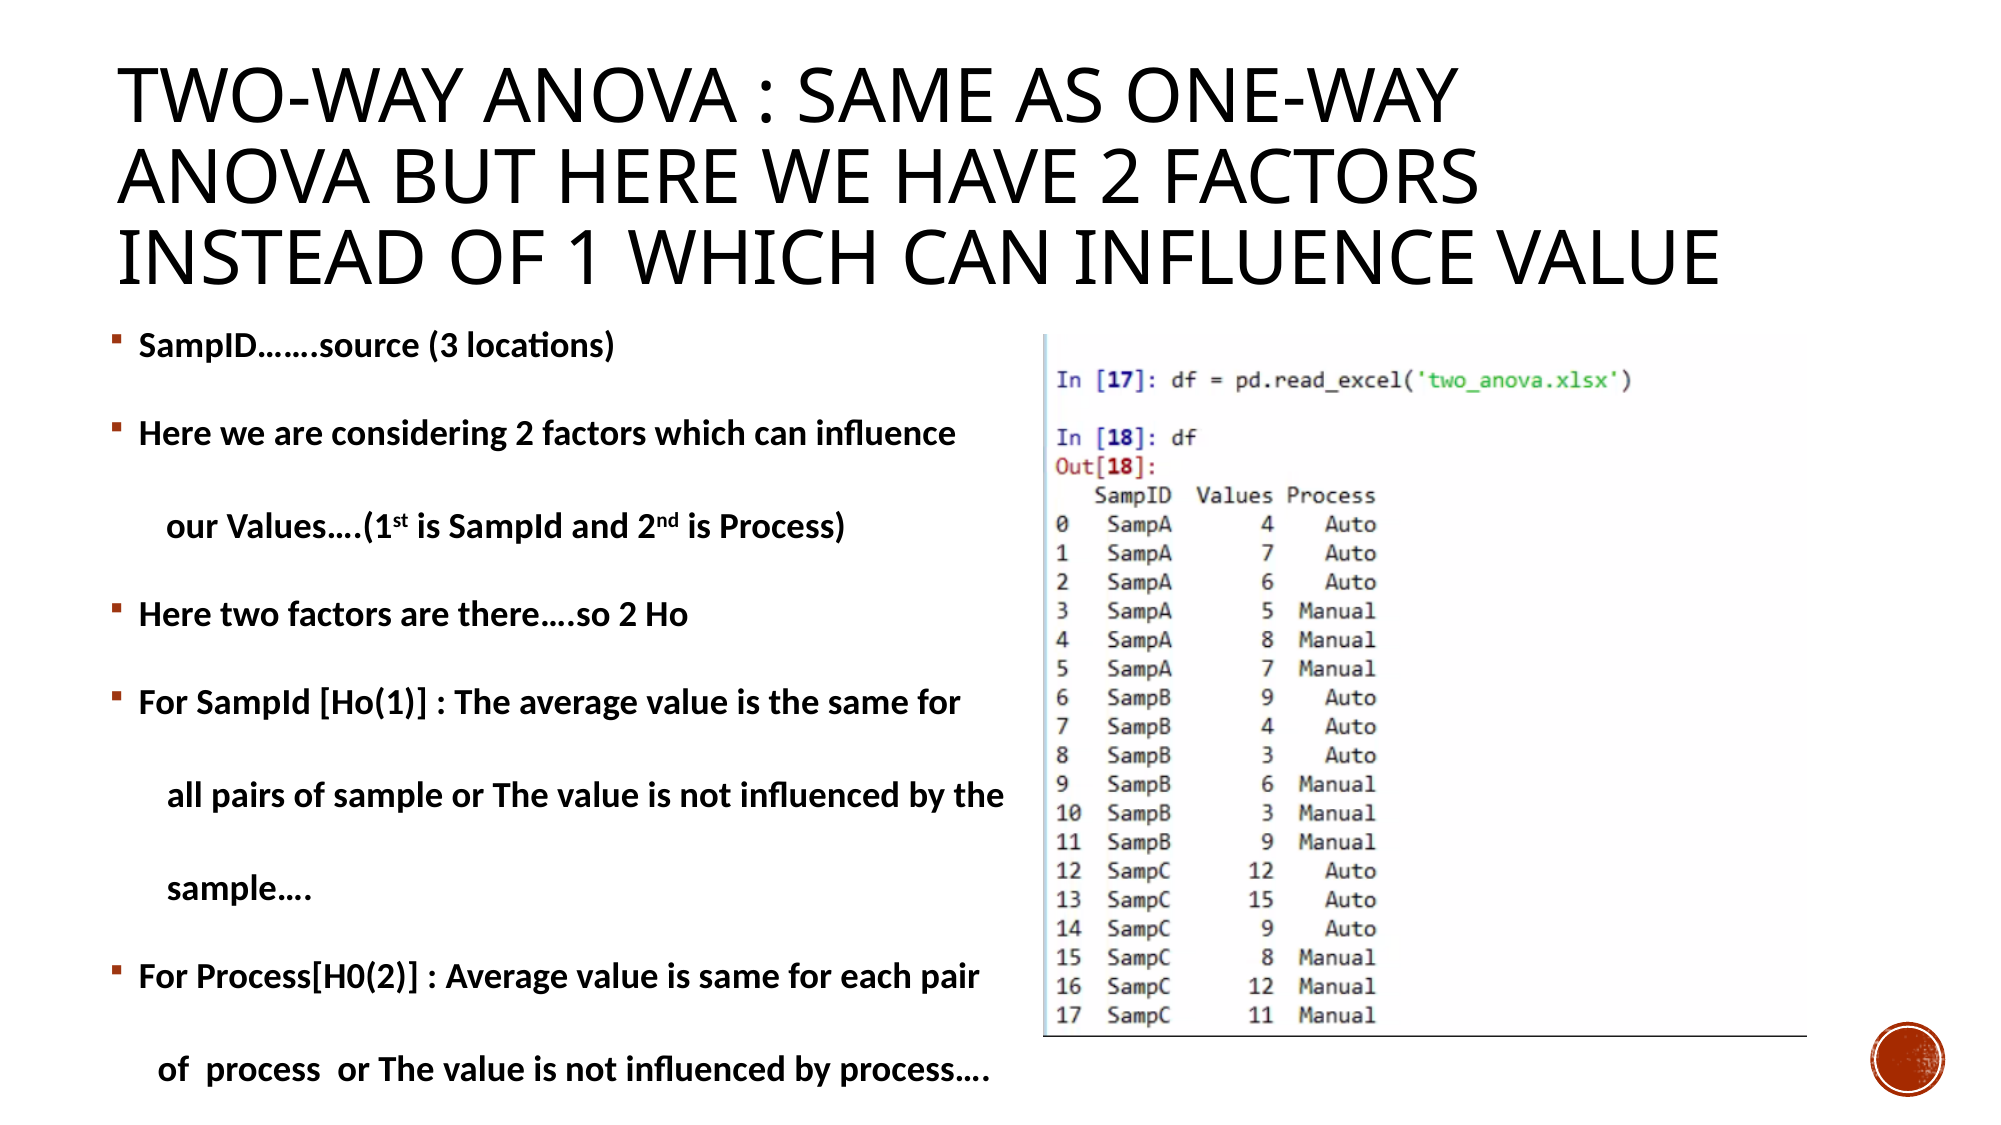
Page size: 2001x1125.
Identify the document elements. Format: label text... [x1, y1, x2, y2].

picture [1043, 334, 1807, 1037]
title Two-way ANOVA : same as one-way ANOVA but here we have 2 factors instead of 1 which can influence Value [102, 47, 1745, 310]
list SampID…….source (3 locations) Here we are considering 2 factors which can influence our Values….(1st is SampId and 2nd is Process) Here two factors are there….so 2 Ho For SampId [Ho(1)] : The average value is the same for all pairs of sample or The value is not influenced by the sample…. For Process[H0(2)] : Average value is same for each pair of process or The value is not influenced by process…. [87, 310, 1771, 1102]
